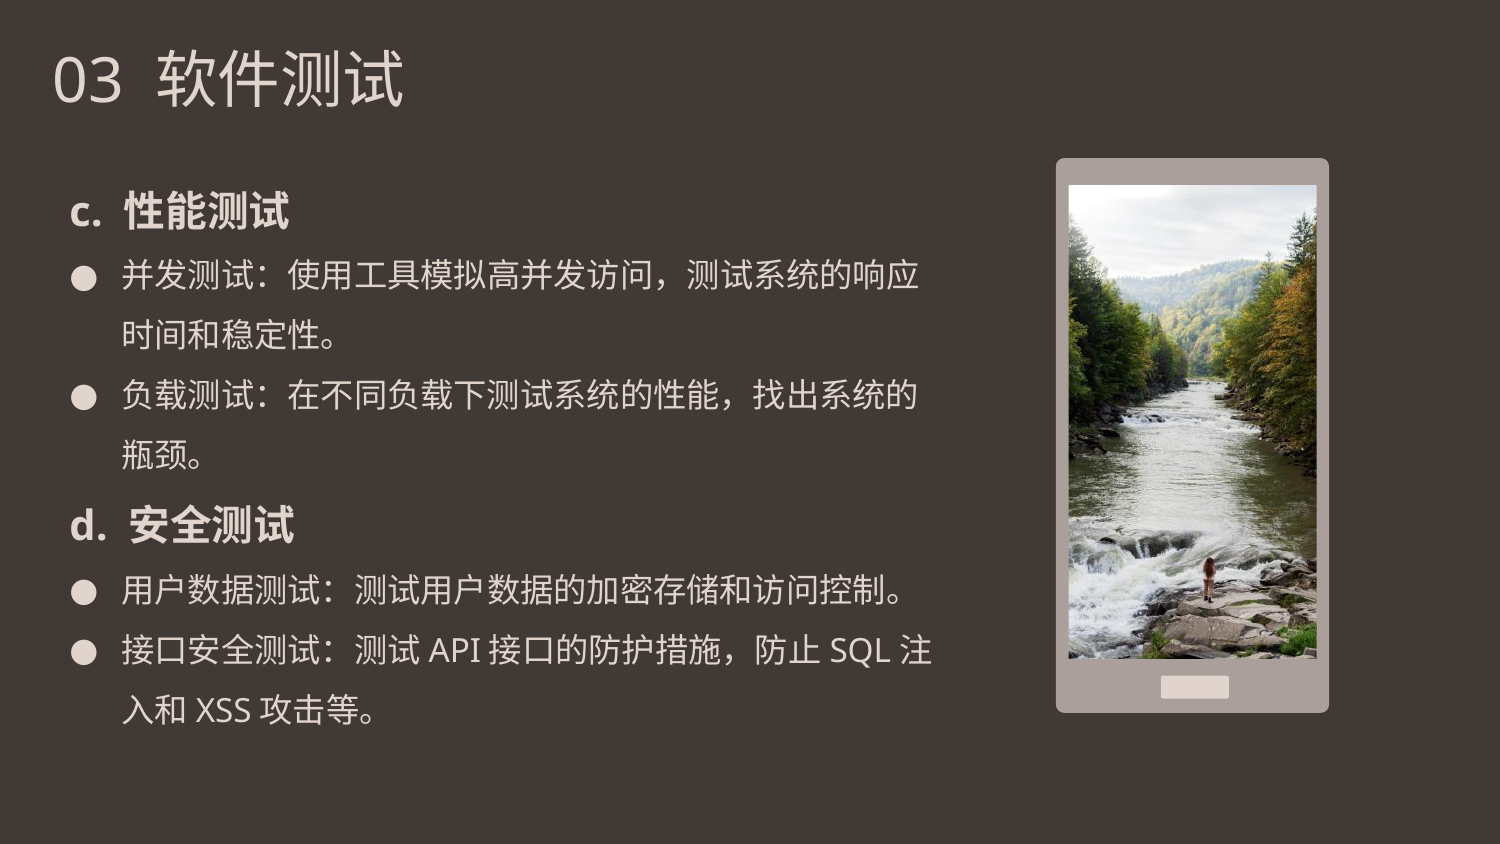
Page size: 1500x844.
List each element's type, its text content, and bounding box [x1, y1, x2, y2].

list c. 性能测试 并发测试：使用工具模拟高并发访问，测试系统的响应时间和稳定性。 负载测试：在不同负载下测试系统的性能，找出系统的瓶颈。 d. 安全测试 用户数据测试：测试用户数据的加密存储和访问控制。 接口安全测试：测试API接口的防护措施，防止SQL注入和XSS攻击等。 [31, 144, 956, 777]
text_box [1055, 157, 1330, 714]
title 03 软件测试 [22, 24, 436, 130]
picture [1068, 185, 1317, 659]
